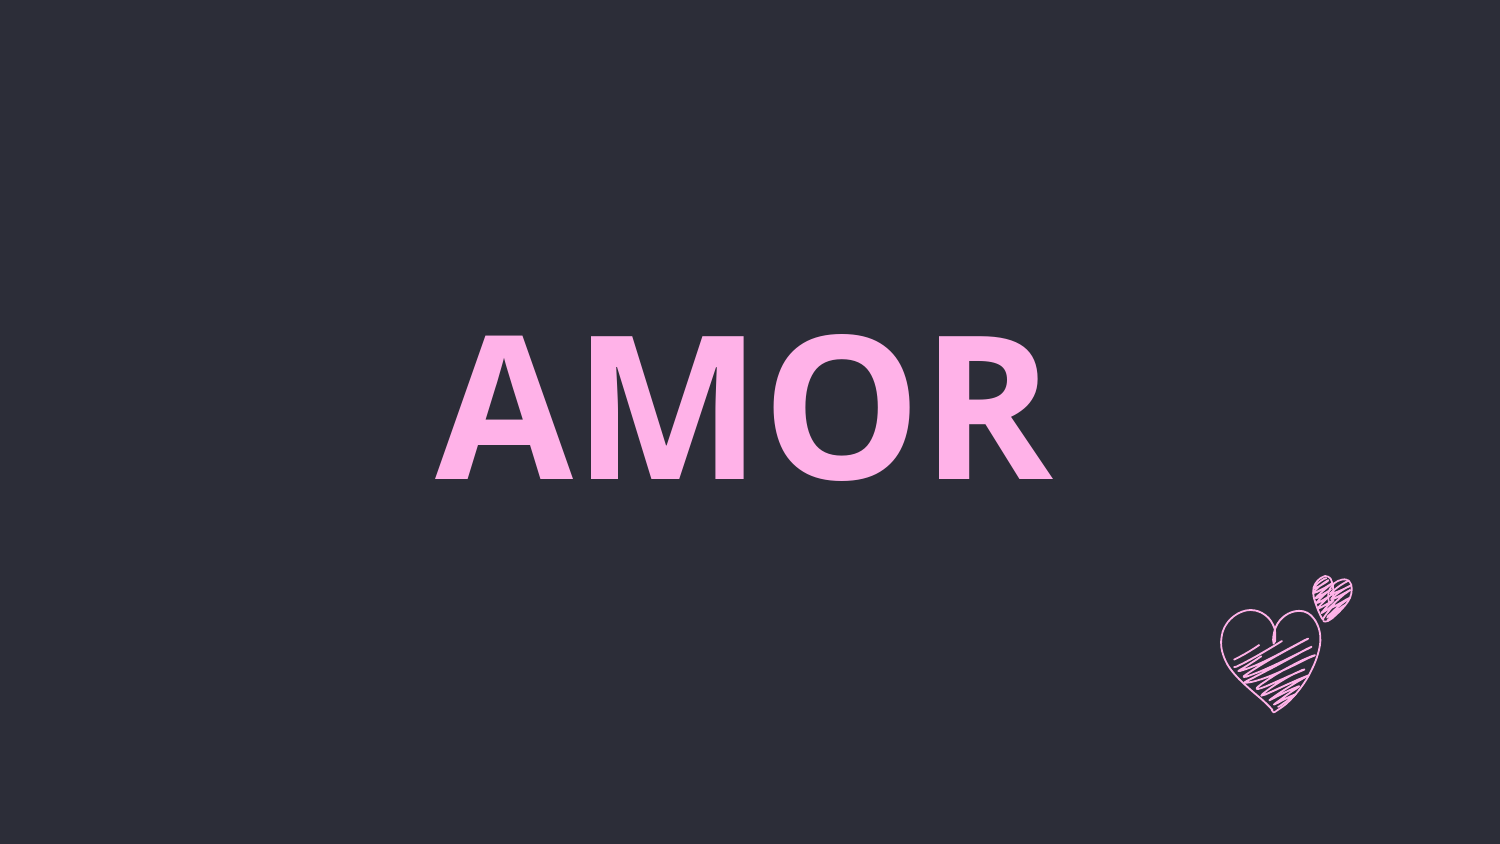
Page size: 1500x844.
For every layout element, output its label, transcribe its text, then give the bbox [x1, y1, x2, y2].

text_box AMOR [420, 336, 1079, 507]
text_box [1219, 574, 1353, 714]
